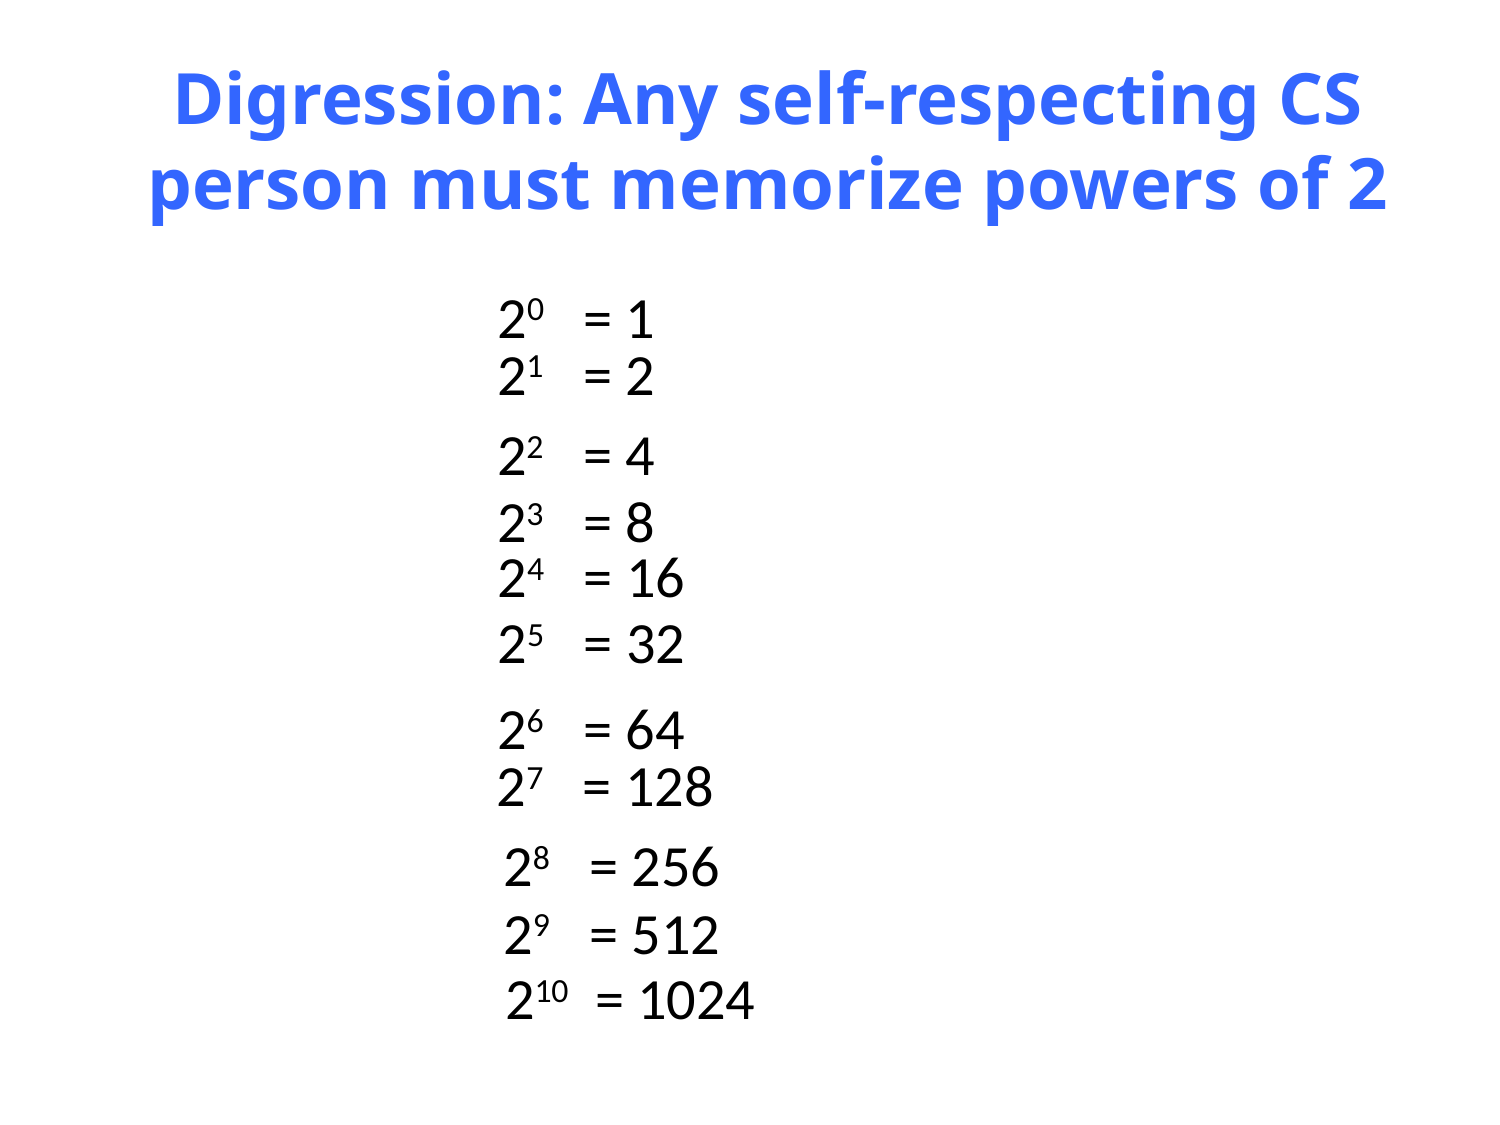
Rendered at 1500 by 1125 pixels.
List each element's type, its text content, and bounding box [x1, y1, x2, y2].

title Digression: Any self-respecting CS person must memorize powers of 2 [75, 45, 1461, 233]
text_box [485, 272, 776, 1040]
